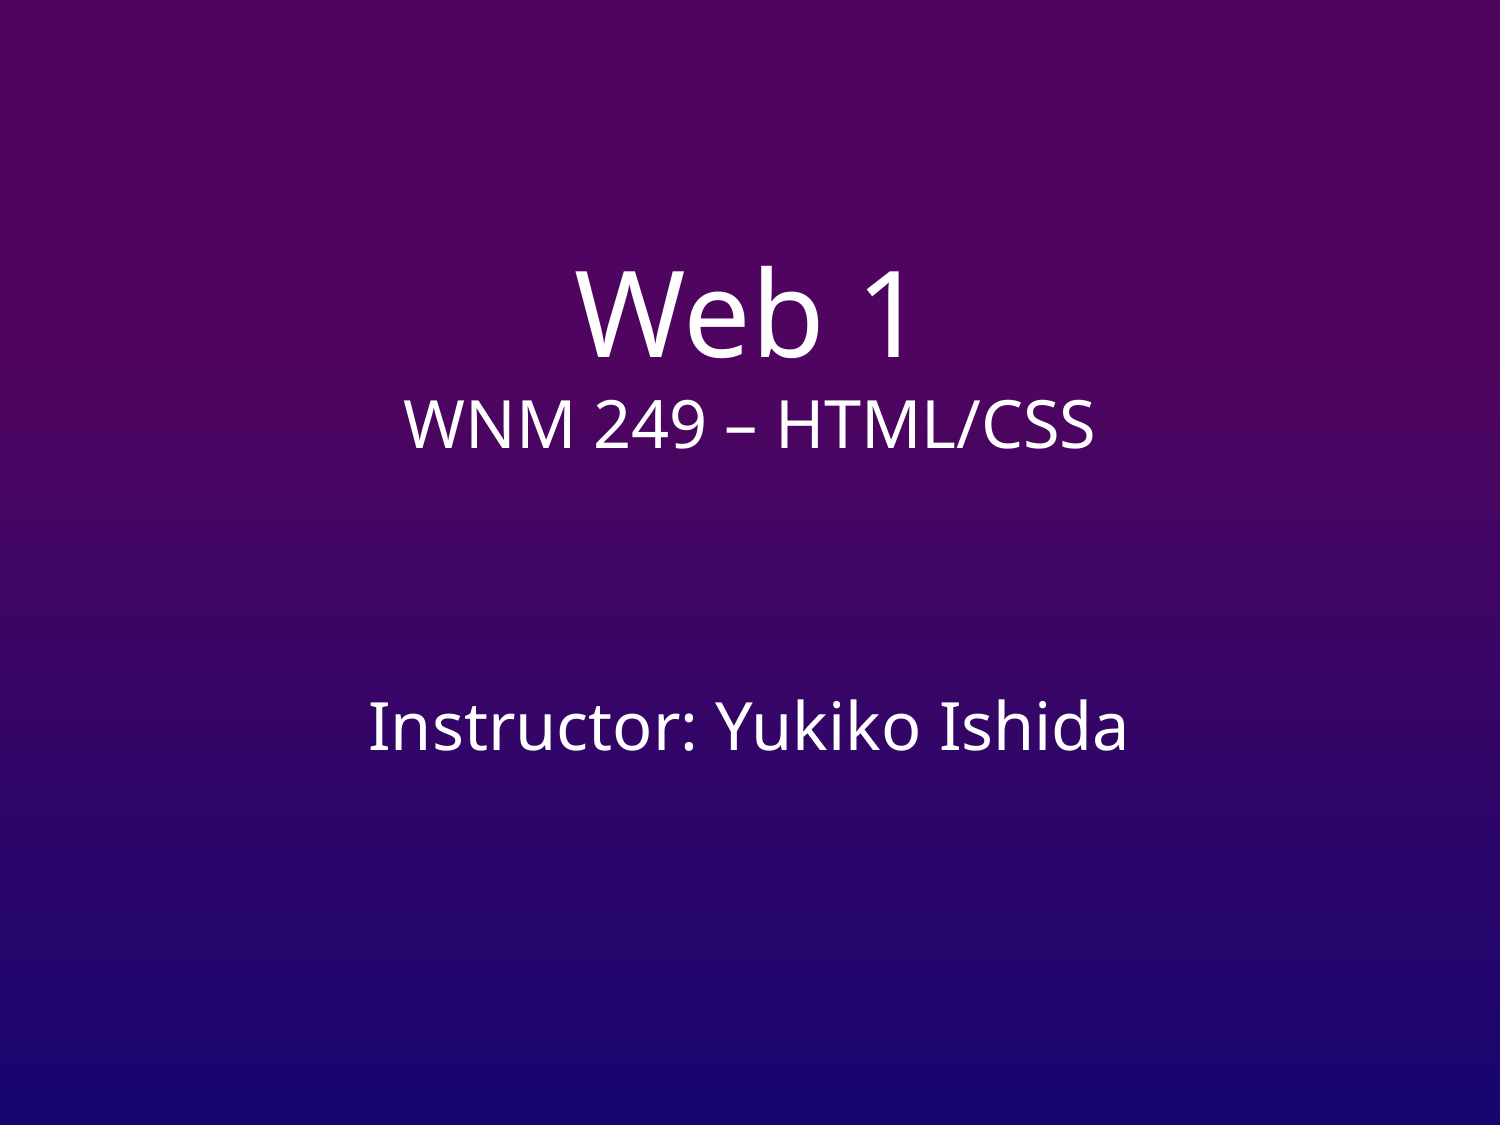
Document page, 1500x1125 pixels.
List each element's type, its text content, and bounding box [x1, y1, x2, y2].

subtitle Instructor: Yukiko Ishida [225, 676, 1275, 925]
title Web 1 WNM 249 – HTML/CSS [112, 228, 1388, 470]
